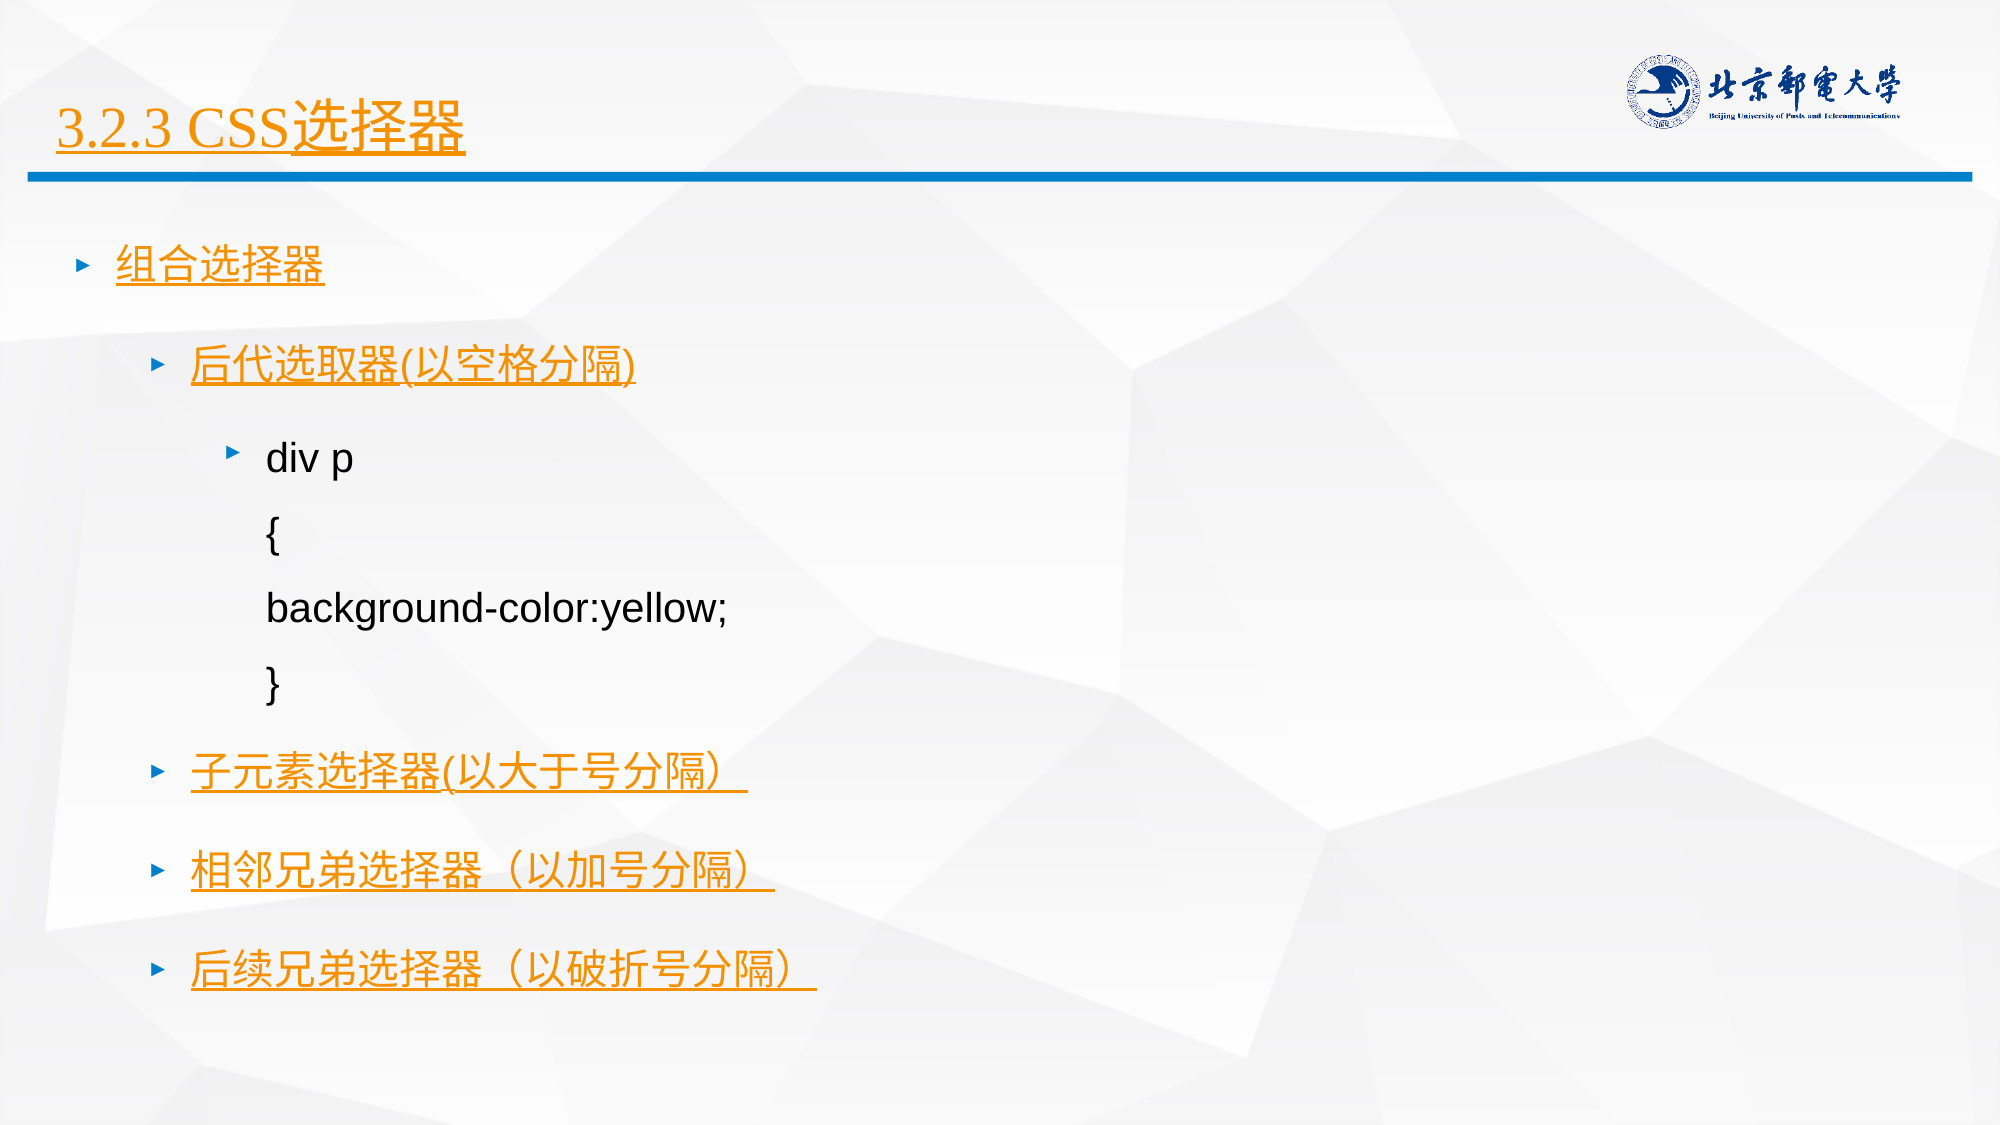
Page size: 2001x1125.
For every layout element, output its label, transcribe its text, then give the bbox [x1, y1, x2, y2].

title 3.2.3 CSS选择器 [41, 52, 1188, 200]
text_box 组合选择器 后代选取器(以空格分隔) div p { background-color:yellow; } 子元素选择器(以大于号分隔） 相邻兄弟选择器（以加号分隔） 后续兄弟选择器（以破折号分隔） [41, 200, 1390, 1011]
picture [0, 0, 2000, 1125]
